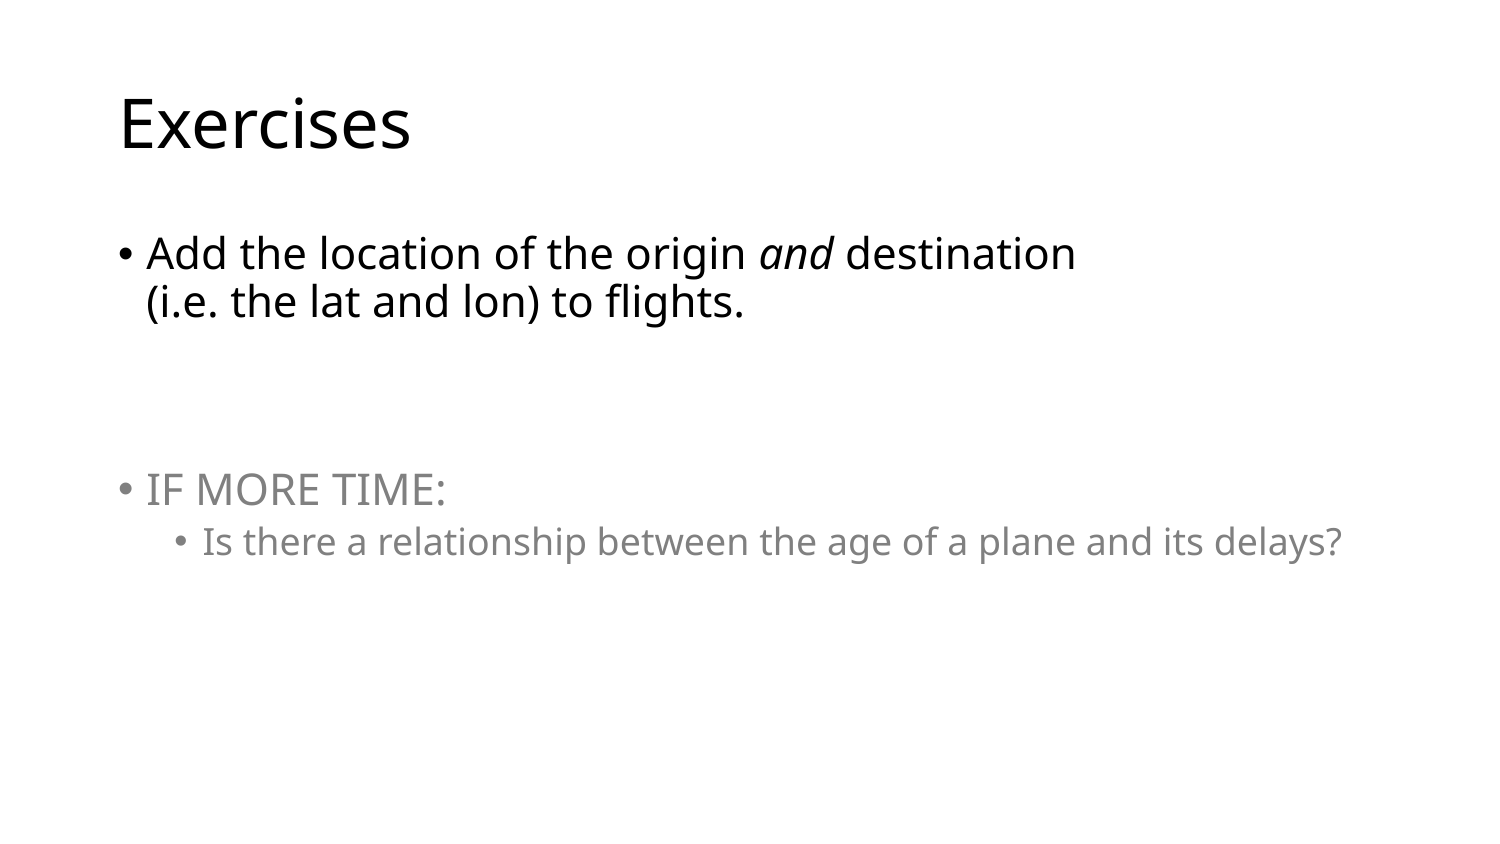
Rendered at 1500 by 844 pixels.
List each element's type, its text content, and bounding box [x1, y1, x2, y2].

list Add the location of the origin and destination (i.e. the lat and lon) to flights. IF MORE TIME: Is there a relationship between the age of a plane and its delays? [103, 224, 1397, 760]
title Exercises [103, 44, 1397, 208]
